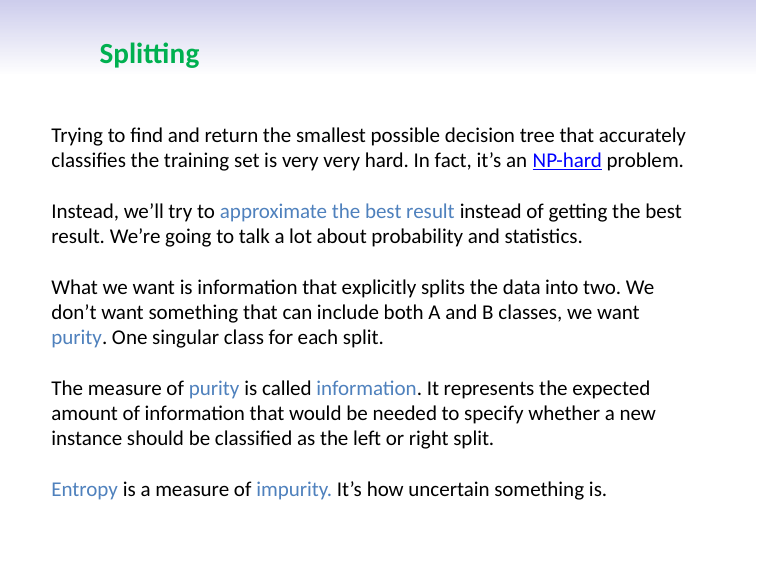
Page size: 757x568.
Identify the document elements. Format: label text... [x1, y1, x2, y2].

title Splitting [99, 34, 657, 70]
picture [0, 0, 756, 74]
list Trying to find and return the smallest possible decision tree that accurately classifies the training set is very very hard. In fact, it’s an NP-hard problem. Instead, we’ll try to approximate the best result instead of getting the best result. We’re going to talk a lot about probability and statistics. What we want is information that explicitly splits the data into two. We don’t want something that can include both A and B classes, we want purity. One singular class for each split. The measure of purity is called information. It represents the expected amount of information that would be needed to specify whether a new instance should be classified as the left or right split. Entropy is a measure of impurity. It’s how uncertain something is. [51, 121, 691, 509]
